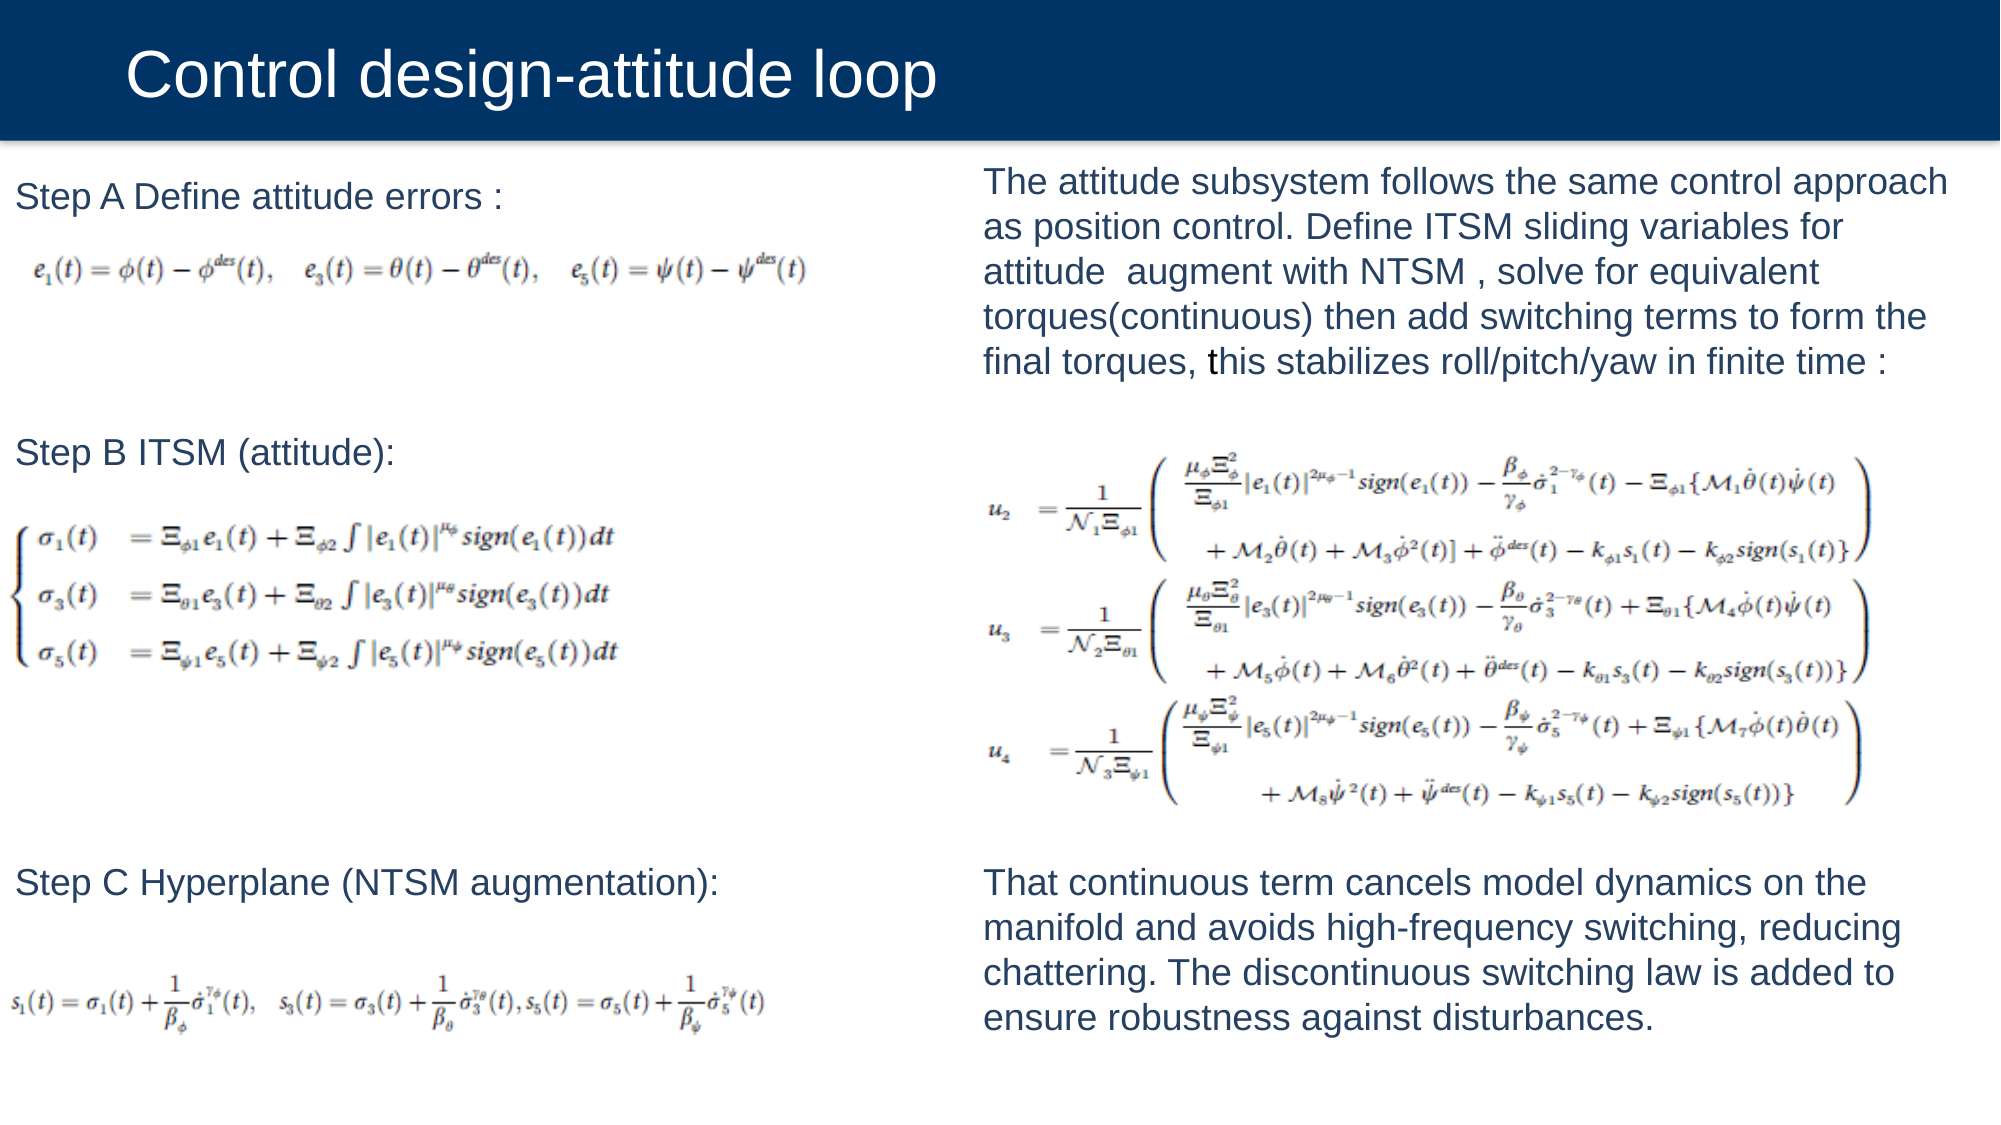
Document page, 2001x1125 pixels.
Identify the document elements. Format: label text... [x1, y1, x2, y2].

text_box That continuous term cancels model dynamics on the manifold and avoids high-frequency switching, reducing chattering. The discontinuous switching law is added to ensure robustness against disturbances. [968, 850, 1976, 1046]
text_box Step C Hyperplane (NTSM augmentation): [0, 850, 795, 911]
picture [0, 959, 775, 1058]
picture [968, 437, 1879, 823]
text_box Control design-attitude loop [113, 21, 952, 120]
text_box Step B ITSM (attitude): [0, 420, 795, 480]
picture [24, 243, 813, 305]
text_box [0, 0, 2000, 141]
picture [0, 499, 633, 688]
text_box Step A Define attitude errors : [0, 164, 795, 225]
